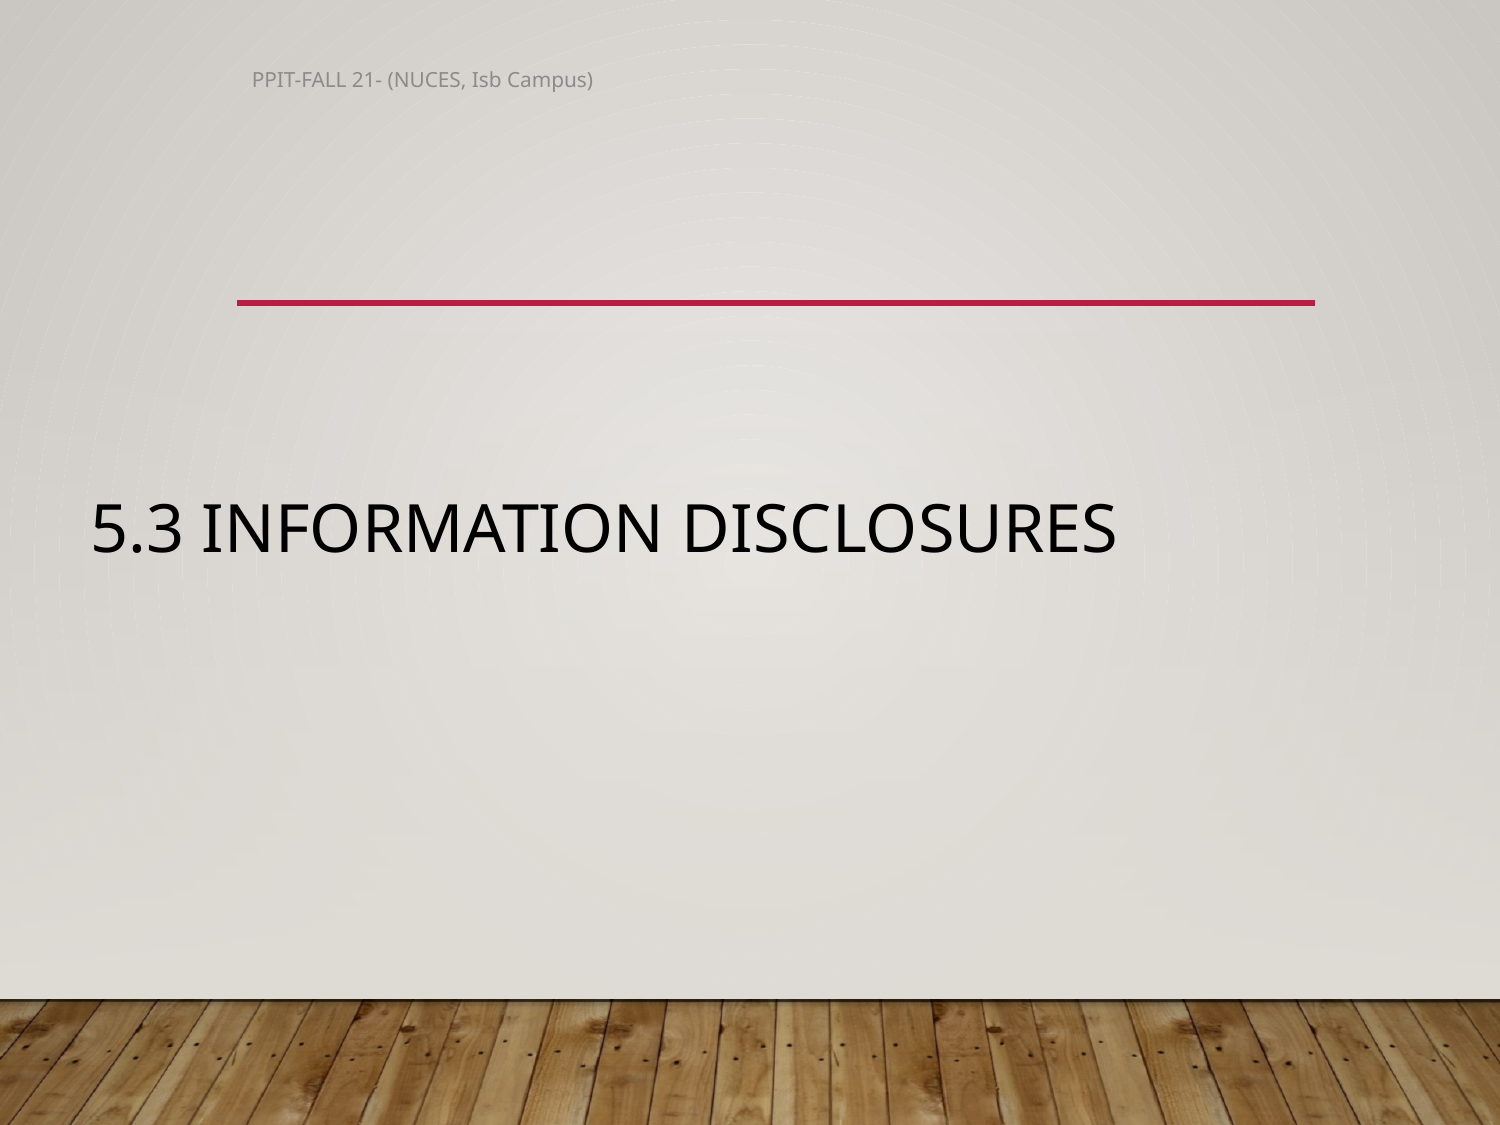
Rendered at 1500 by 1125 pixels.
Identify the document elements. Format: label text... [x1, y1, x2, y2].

picture [0, 999, 1500, 1125]
title 5.3 Information Disclosures [75, 487, 1438, 675]
footer PPIT-FALL 21- (NUCES, Isb Campus) [236, 54, 899, 105]
